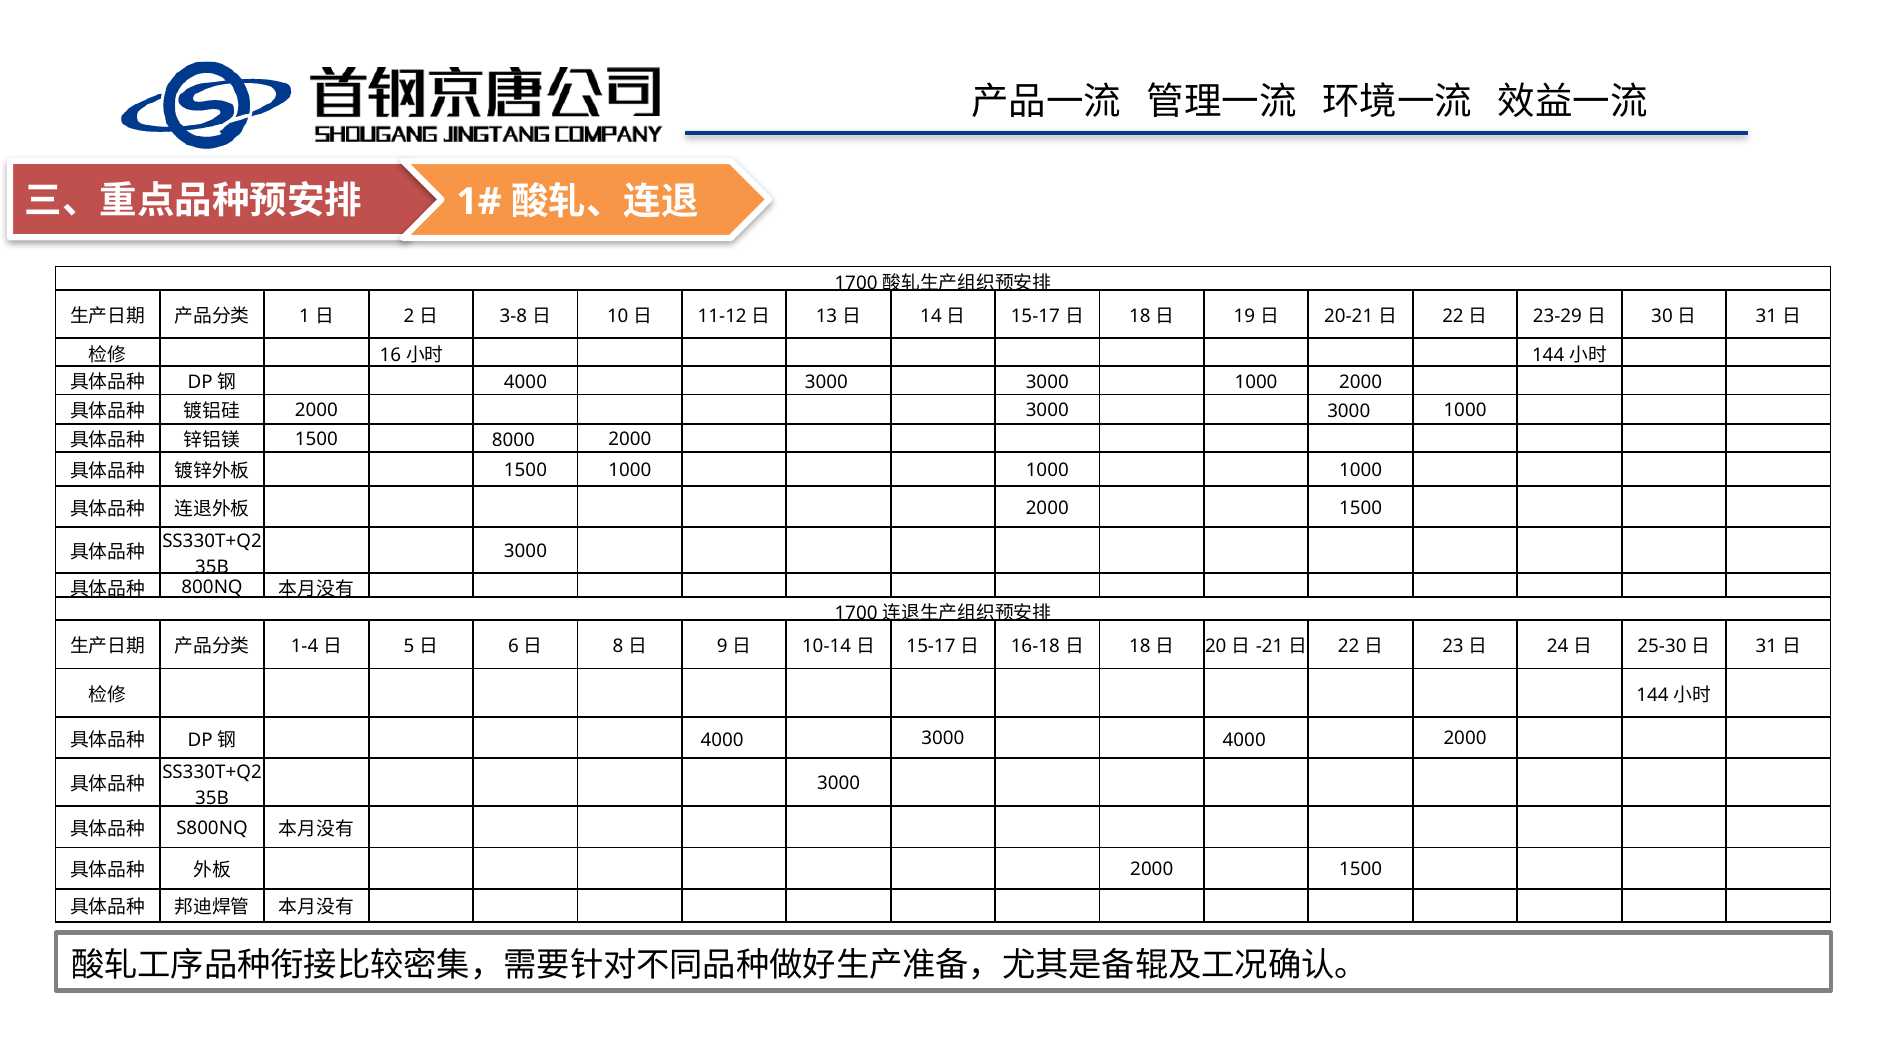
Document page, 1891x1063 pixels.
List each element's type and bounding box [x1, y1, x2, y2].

table_cell [1309, 487, 1412, 526]
table_cell [1414, 807, 1516, 847]
table_cell [1414, 848, 1516, 888]
table_cell [578, 807, 681, 847]
table_cell [1100, 848, 1203, 888]
table_cell [787, 890, 890, 921]
table_cell [892, 395, 994, 423]
table_cell [370, 759, 472, 805]
table_cell [1623, 425, 1725, 451]
table_cell [474, 367, 577, 394]
table_cell [265, 528, 368, 572]
table_cell [1205, 291, 1307, 337]
table_cell [1100, 890, 1203, 921]
table_cell [1100, 487, 1203, 526]
table_cell [56, 395, 159, 423]
table_cell [56, 890, 159, 921]
table_cell [787, 574, 890, 596]
table_cell [1205, 395, 1307, 423]
table_cell [1205, 453, 1307, 485]
table_cell [1623, 807, 1725, 847]
table_cell [892, 574, 994, 596]
table_cell [161, 807, 263, 847]
table_cell [1727, 487, 1830, 526]
table_cell [1100, 621, 1203, 668]
table_cell [996, 574, 1099, 596]
table_cell [370, 487, 472, 526]
table_cell [1414, 528, 1516, 572]
table_cell [578, 621, 681, 668]
table_cell [161, 453, 263, 485]
table_cell [474, 574, 577, 596]
table_cell [1100, 669, 1203, 716]
table_cell [1414, 487, 1516, 526]
table_cell [1518, 339, 1621, 365]
table_cell [1518, 669, 1621, 716]
table_cell [1205, 759, 1307, 805]
table_cell [578, 890, 681, 921]
table_cell [892, 453, 994, 485]
table_cell [370, 395, 472, 423]
table_cell [161, 487, 263, 526]
table_cell [1727, 528, 1830, 572]
table_cell [1309, 425, 1412, 451]
table_cell [996, 848, 1099, 888]
table_cell [683, 759, 785, 805]
table_cell [1205, 574, 1307, 596]
table_cell [1623, 669, 1725, 716]
table_cell [161, 621, 263, 668]
table_cell [996, 807, 1099, 847]
table_cell [56, 528, 159, 572]
table_cell [1100, 425, 1203, 451]
table_cell [1623, 574, 1725, 596]
table_cell [683, 848, 785, 888]
table_cell [892, 890, 994, 921]
table_cell [1518, 807, 1621, 847]
table_cell [1727, 367, 1830, 394]
table_cell [1309, 759, 1412, 805]
table_cell [1205, 718, 1307, 757]
table_cell [1100, 339, 1203, 365]
table_cell [996, 367, 1099, 394]
table_cell [1205, 367, 1307, 394]
table_cell [996, 339, 1099, 365]
table_cell [56, 621, 159, 668]
table_cell [787, 425, 890, 451]
table_cell [161, 367, 263, 394]
table_cell [474, 425, 577, 451]
text_box [9, 160, 770, 238]
table_cell [1100, 759, 1203, 805]
table_cell [474, 453, 577, 485]
table_cell [683, 890, 785, 921]
table_cell [1414, 718, 1516, 757]
table_cell [56, 453, 159, 485]
table_cell [1309, 807, 1412, 847]
table_cell [56, 339, 159, 365]
table_cell [1309, 528, 1412, 572]
table_cell [56, 574, 159, 596]
table_cell [787, 367, 890, 394]
table_cell [1309, 367, 1412, 394]
table_cell [1623, 528, 1725, 572]
table_cell [1309, 574, 1412, 596]
table_cell [1205, 339, 1307, 365]
table_cell [370, 528, 472, 572]
table_cell [578, 528, 681, 572]
table_cell [1309, 395, 1412, 423]
table_cell [892, 848, 994, 888]
table_cell [892, 807, 994, 847]
table_cell [474, 528, 577, 572]
table_cell [161, 425, 263, 451]
table_cell [1309, 453, 1412, 485]
table_cell [787, 807, 890, 847]
table_cell [56, 487, 159, 526]
table_cell [996, 453, 1099, 485]
table_cell [1100, 367, 1203, 394]
table_cell [1727, 807, 1830, 847]
table_cell [578, 669, 681, 716]
table_cell [265, 453, 368, 485]
table_cell [56, 598, 1830, 619]
table_cell [996, 395, 1099, 423]
table_cell [683, 718, 785, 757]
table_cell [370, 621, 472, 668]
table_cell [1414, 759, 1516, 805]
table_cell [996, 291, 1099, 337]
table_cell [787, 621, 890, 668]
table_cell [370, 367, 472, 394]
table_cell [1727, 339, 1830, 365]
table_cell [683, 395, 785, 423]
table_cell [474, 339, 577, 365]
table_cell [1623, 339, 1725, 365]
table_cell [1100, 807, 1203, 847]
table_cell [370, 453, 472, 485]
table_cell [370, 574, 472, 596]
table_cell [161, 528, 263, 572]
table_cell [892, 425, 994, 451]
table_cell [1309, 848, 1412, 888]
table_cell [892, 339, 994, 365]
table_cell [161, 848, 263, 888]
table_cell [474, 291, 577, 337]
table_cell [578, 848, 681, 888]
table_cell [996, 528, 1099, 572]
table_cell [1205, 848, 1307, 888]
table_cell [1518, 574, 1621, 596]
table_cell [1309, 669, 1412, 716]
table_cell [996, 759, 1099, 805]
table_cell [1100, 718, 1203, 757]
table_cell [578, 425, 681, 451]
table_cell [1623, 291, 1725, 337]
table_header [56, 267, 1830, 289]
table_cell [1205, 621, 1307, 668]
table_cell [1727, 425, 1830, 451]
table_cell [161, 574, 263, 596]
table_cell [1100, 453, 1203, 485]
table_cell [683, 528, 785, 572]
table_cell [56, 291, 159, 337]
table_cell [161, 669, 263, 716]
table_cell [1518, 528, 1621, 572]
table_cell [161, 890, 263, 921]
table_cell [1205, 487, 1307, 526]
table_cell [1414, 395, 1516, 423]
table_cell [474, 487, 577, 526]
table_cell [1100, 528, 1203, 572]
table_cell [1623, 367, 1725, 394]
table_cell [892, 367, 994, 394]
table_cell [265, 487, 368, 526]
table_cell [370, 291, 472, 337]
table_cell [787, 487, 890, 526]
table_cell [370, 669, 472, 716]
table_cell [892, 621, 994, 668]
table_cell [161, 339, 263, 365]
table_cell [1623, 848, 1725, 888]
table_cell [265, 718, 368, 757]
table_cell [56, 807, 159, 847]
table_cell [56, 669, 159, 716]
table_cell [370, 807, 472, 847]
table_cell [683, 487, 785, 526]
table_cell [892, 487, 994, 526]
table_cell [996, 890, 1099, 921]
table_cell [1518, 718, 1621, 757]
table_cell [892, 718, 994, 757]
table_cell [474, 848, 577, 888]
table_cell [370, 339, 472, 365]
table_cell [265, 425, 368, 451]
picture [118, 41, 694, 160]
table_cell [578, 395, 681, 423]
table_cell [1518, 759, 1621, 805]
table_cell [1100, 395, 1203, 423]
table_cell [1414, 367, 1516, 394]
table_cell [370, 890, 472, 921]
table_cell [787, 291, 890, 337]
table_cell [996, 621, 1099, 668]
table_cell [370, 425, 472, 451]
table_cell [56, 367, 159, 394]
table_cell [265, 759, 368, 805]
table_cell [1309, 291, 1412, 337]
table_cell [1414, 621, 1516, 668]
text_box [55, 932, 1831, 991]
table_cell [161, 759, 263, 805]
table_cell [265, 291, 368, 337]
table_cell [1309, 339, 1412, 365]
table_cell [787, 339, 890, 365]
table_cell [1414, 890, 1516, 921]
table_cell [787, 528, 890, 572]
table_cell [578, 759, 681, 805]
table_cell [1727, 395, 1830, 423]
table_cell [1518, 425, 1621, 451]
table_cell [1205, 890, 1307, 921]
table_cell [892, 669, 994, 716]
table_cell [1100, 574, 1203, 596]
table_cell [265, 339, 368, 365]
table_cell [1205, 807, 1307, 847]
table_cell [578, 367, 681, 394]
table_cell [892, 759, 994, 805]
table_cell [1518, 395, 1621, 423]
table_cell [1623, 487, 1725, 526]
table_cell [474, 669, 577, 716]
table_cell [1518, 621, 1621, 668]
table_cell [1727, 890, 1830, 921]
table_cell [474, 395, 577, 423]
table_cell [1414, 453, 1516, 485]
table_cell [265, 807, 368, 847]
table_cell [1623, 395, 1725, 423]
table_cell [1414, 669, 1516, 716]
table_cell [1414, 425, 1516, 451]
table_cell [1414, 291, 1516, 337]
table_cell [892, 291, 994, 337]
table_cell [683, 669, 785, 716]
table_cell [683, 807, 785, 847]
table_cell [265, 669, 368, 716]
table_cell [578, 718, 681, 757]
table_cell [1309, 890, 1412, 921]
table_cell [1727, 759, 1830, 805]
table_cell [474, 807, 577, 847]
table_cell [787, 453, 890, 485]
table_cell [1205, 669, 1307, 716]
table_cell [265, 848, 368, 888]
table_cell [996, 487, 1099, 526]
table_cell [996, 718, 1099, 757]
table_cell [683, 339, 785, 365]
table_cell [683, 574, 785, 596]
table_cell [161, 395, 263, 423]
table_cell [56, 425, 159, 451]
table_cell [787, 759, 890, 805]
table_cell [1623, 759, 1725, 805]
table_cell [683, 621, 785, 668]
table_cell [161, 718, 263, 757]
table_cell [474, 718, 577, 757]
table_cell [474, 621, 577, 668]
table_cell [265, 621, 368, 668]
table_cell [1518, 367, 1621, 394]
table_cell [1727, 291, 1830, 337]
table_cell [578, 339, 681, 365]
table_cell [892, 528, 994, 572]
table_cell [1623, 718, 1725, 757]
table_cell [1309, 621, 1412, 668]
table_cell [996, 669, 1099, 716]
table_cell [474, 759, 577, 805]
table_cell [1414, 574, 1516, 596]
table_cell [787, 395, 890, 423]
table_cell [683, 425, 785, 451]
table_cell [787, 669, 890, 716]
table_cell [787, 718, 890, 757]
table_cell [1100, 291, 1203, 337]
table_cell [474, 890, 577, 921]
table_cell [1727, 718, 1830, 757]
table_cell [683, 367, 785, 394]
table_cell [1727, 574, 1830, 596]
table_cell [265, 367, 368, 394]
table_cell [1623, 621, 1725, 668]
table_cell [1518, 487, 1621, 526]
table_cell [56, 848, 159, 888]
table_cell [683, 291, 785, 337]
table_cell [56, 718, 159, 757]
table_cell [578, 574, 681, 596]
table_cell [1309, 718, 1412, 757]
table_cell [1518, 291, 1621, 337]
table_cell [1205, 425, 1307, 451]
table_cell [1414, 339, 1516, 365]
table_cell [161, 291, 263, 337]
table_cell [265, 574, 368, 596]
table_cell [1623, 890, 1725, 921]
table_cell [1518, 848, 1621, 888]
table_cell [1727, 621, 1830, 668]
table_cell [265, 890, 368, 921]
table_cell [1727, 669, 1830, 716]
table_cell [996, 425, 1099, 451]
table_cell [578, 487, 681, 526]
table_cell [265, 395, 368, 423]
table_cell [578, 291, 681, 337]
table_cell [1727, 848, 1830, 888]
table_cell [787, 848, 890, 888]
table_cell [1518, 890, 1621, 921]
table_cell [1727, 453, 1830, 485]
table_cell [1205, 528, 1307, 572]
table_cell [370, 848, 472, 888]
table_cell [578, 453, 681, 485]
table_cell [683, 453, 785, 485]
table_cell [56, 759, 159, 805]
table_cell [1518, 453, 1621, 485]
table_cell [370, 718, 472, 757]
table_cell [1623, 453, 1725, 485]
